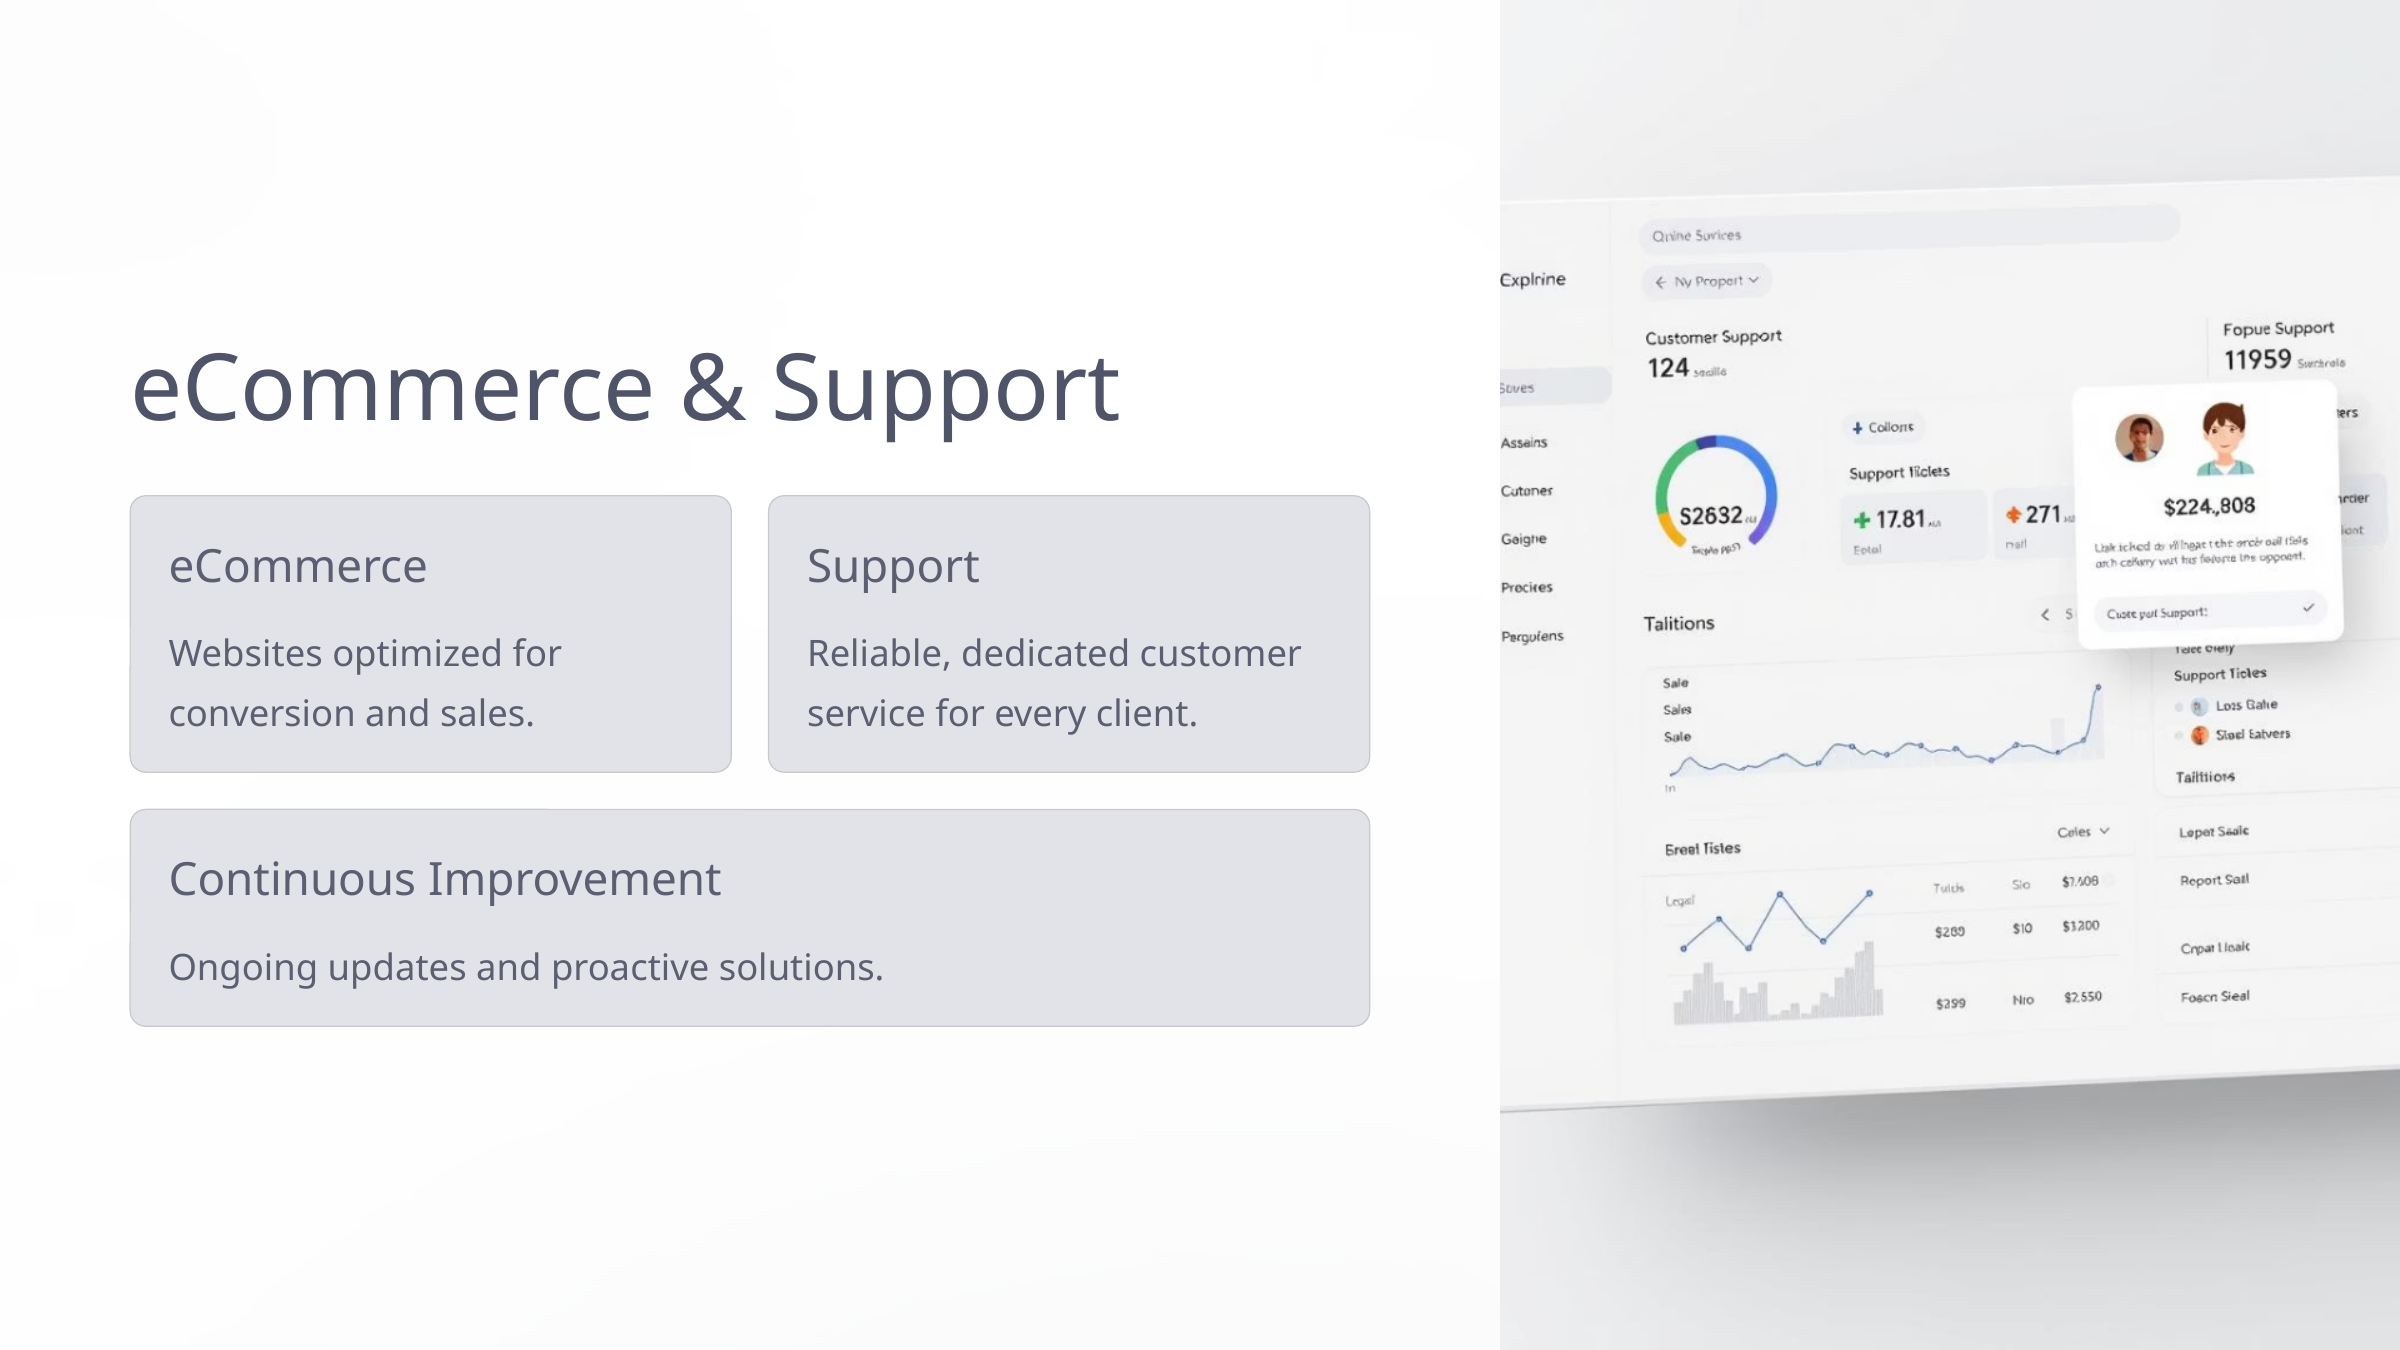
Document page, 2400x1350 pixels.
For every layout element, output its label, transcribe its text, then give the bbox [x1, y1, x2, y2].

text_box [130, 495, 732, 773]
text_box [768, 495, 1370, 773]
text_box Websites optimized for conversion and sales. [168, 614, 693, 734]
text_box Support [806, 534, 1273, 593]
text_box [130, 809, 1370, 1027]
text_box Reliable, dedicated customer service for every client. [806, 614, 1332, 734]
text_box Continuous Improvement [168, 847, 730, 906]
text_box Ongoing updates and proactive solutions. [168, 928, 1332, 988]
picture [1499, 0, 2400, 1350]
text_box eCommerce [168, 534, 634, 593]
text_box eCommerce & Support [130, 323, 1145, 440]
